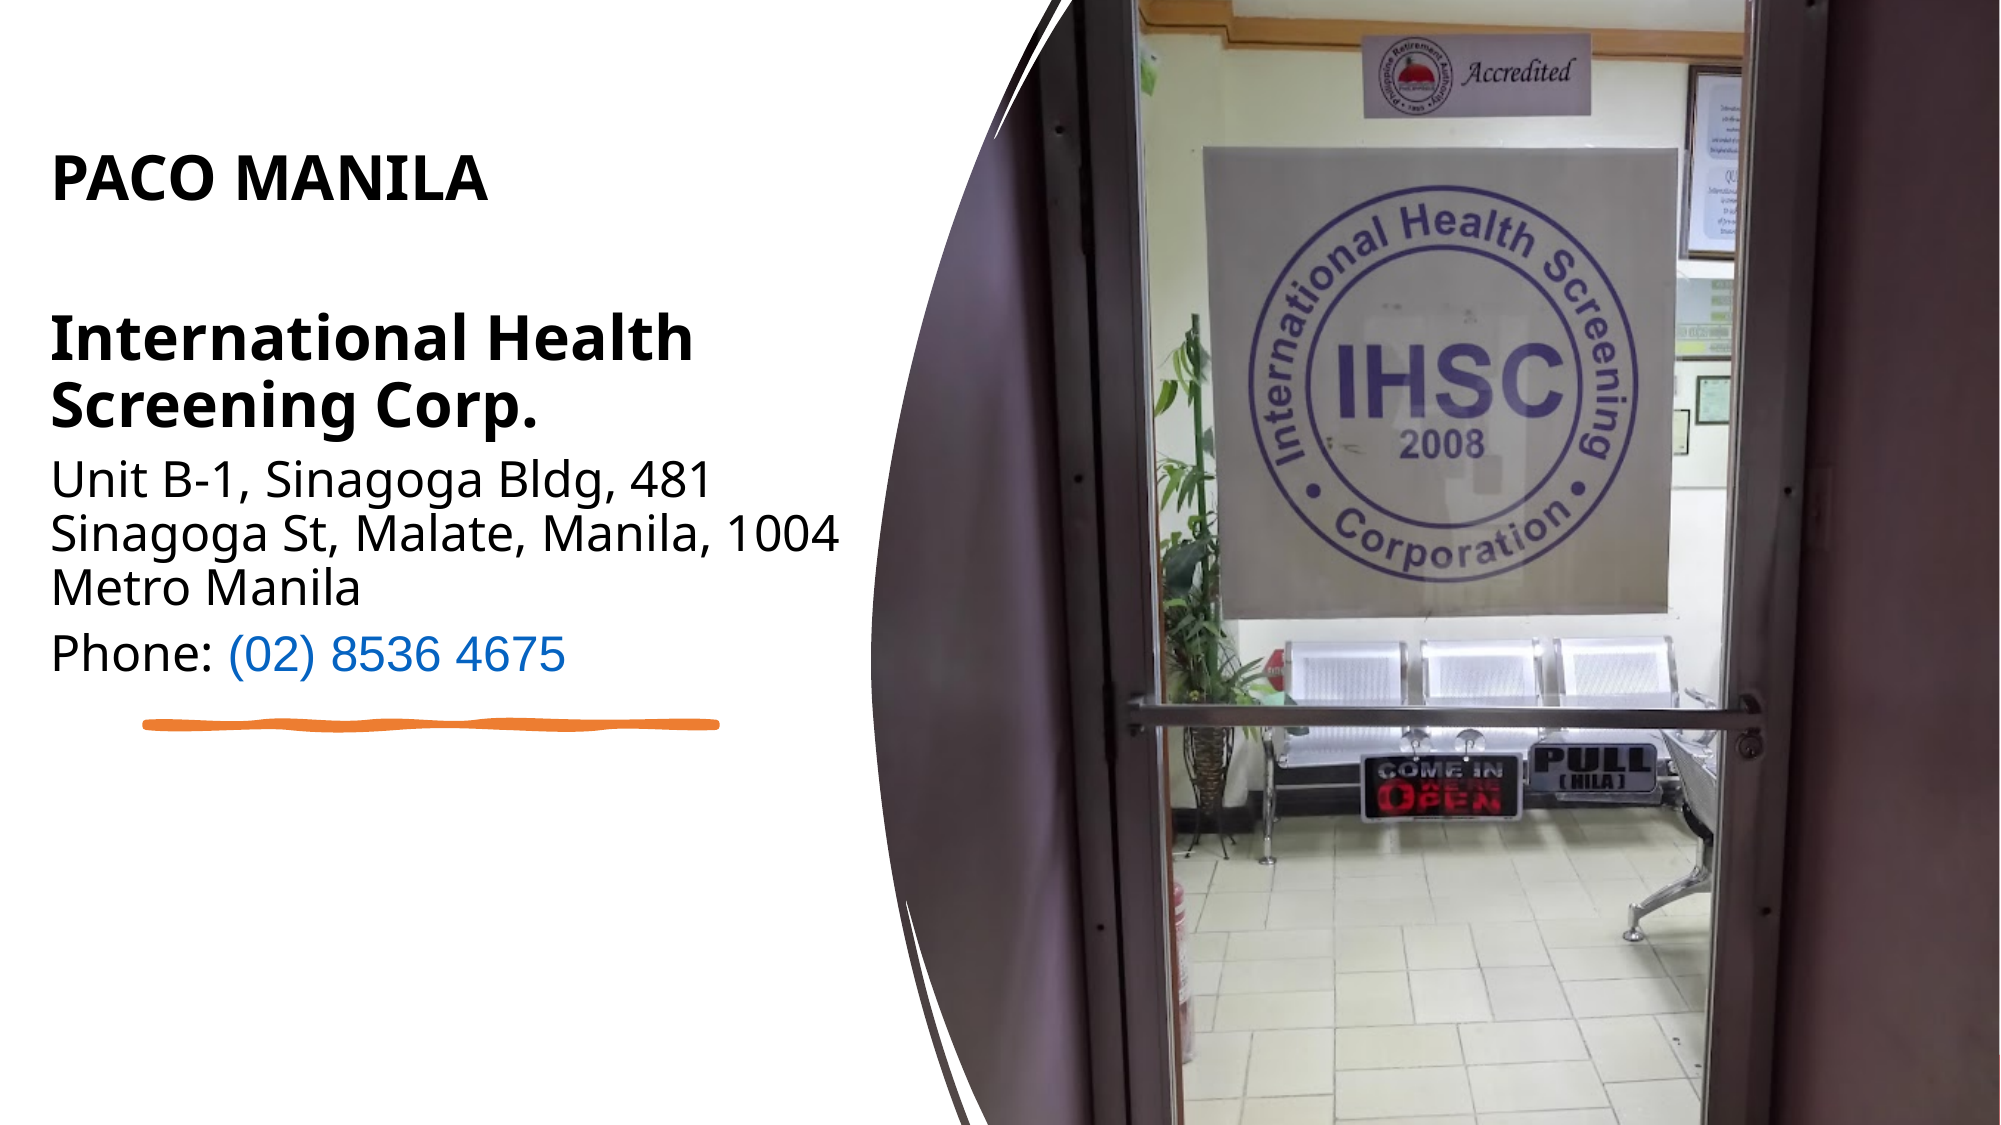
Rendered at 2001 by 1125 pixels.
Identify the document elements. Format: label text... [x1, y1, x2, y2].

text_box [144, 720, 718, 730]
picture [870, 0, 2000, 1125]
text_box PACO MANILA International Health Screening Corp. Unit B-1, Sinagoga Bldg, 481 Sinagoga St, Malate, Manila, 1004 Metro Manila Phone: (02) 8536 4675 [35, 104, 870, 690]
text_box [0, 0, 870, 1125]
